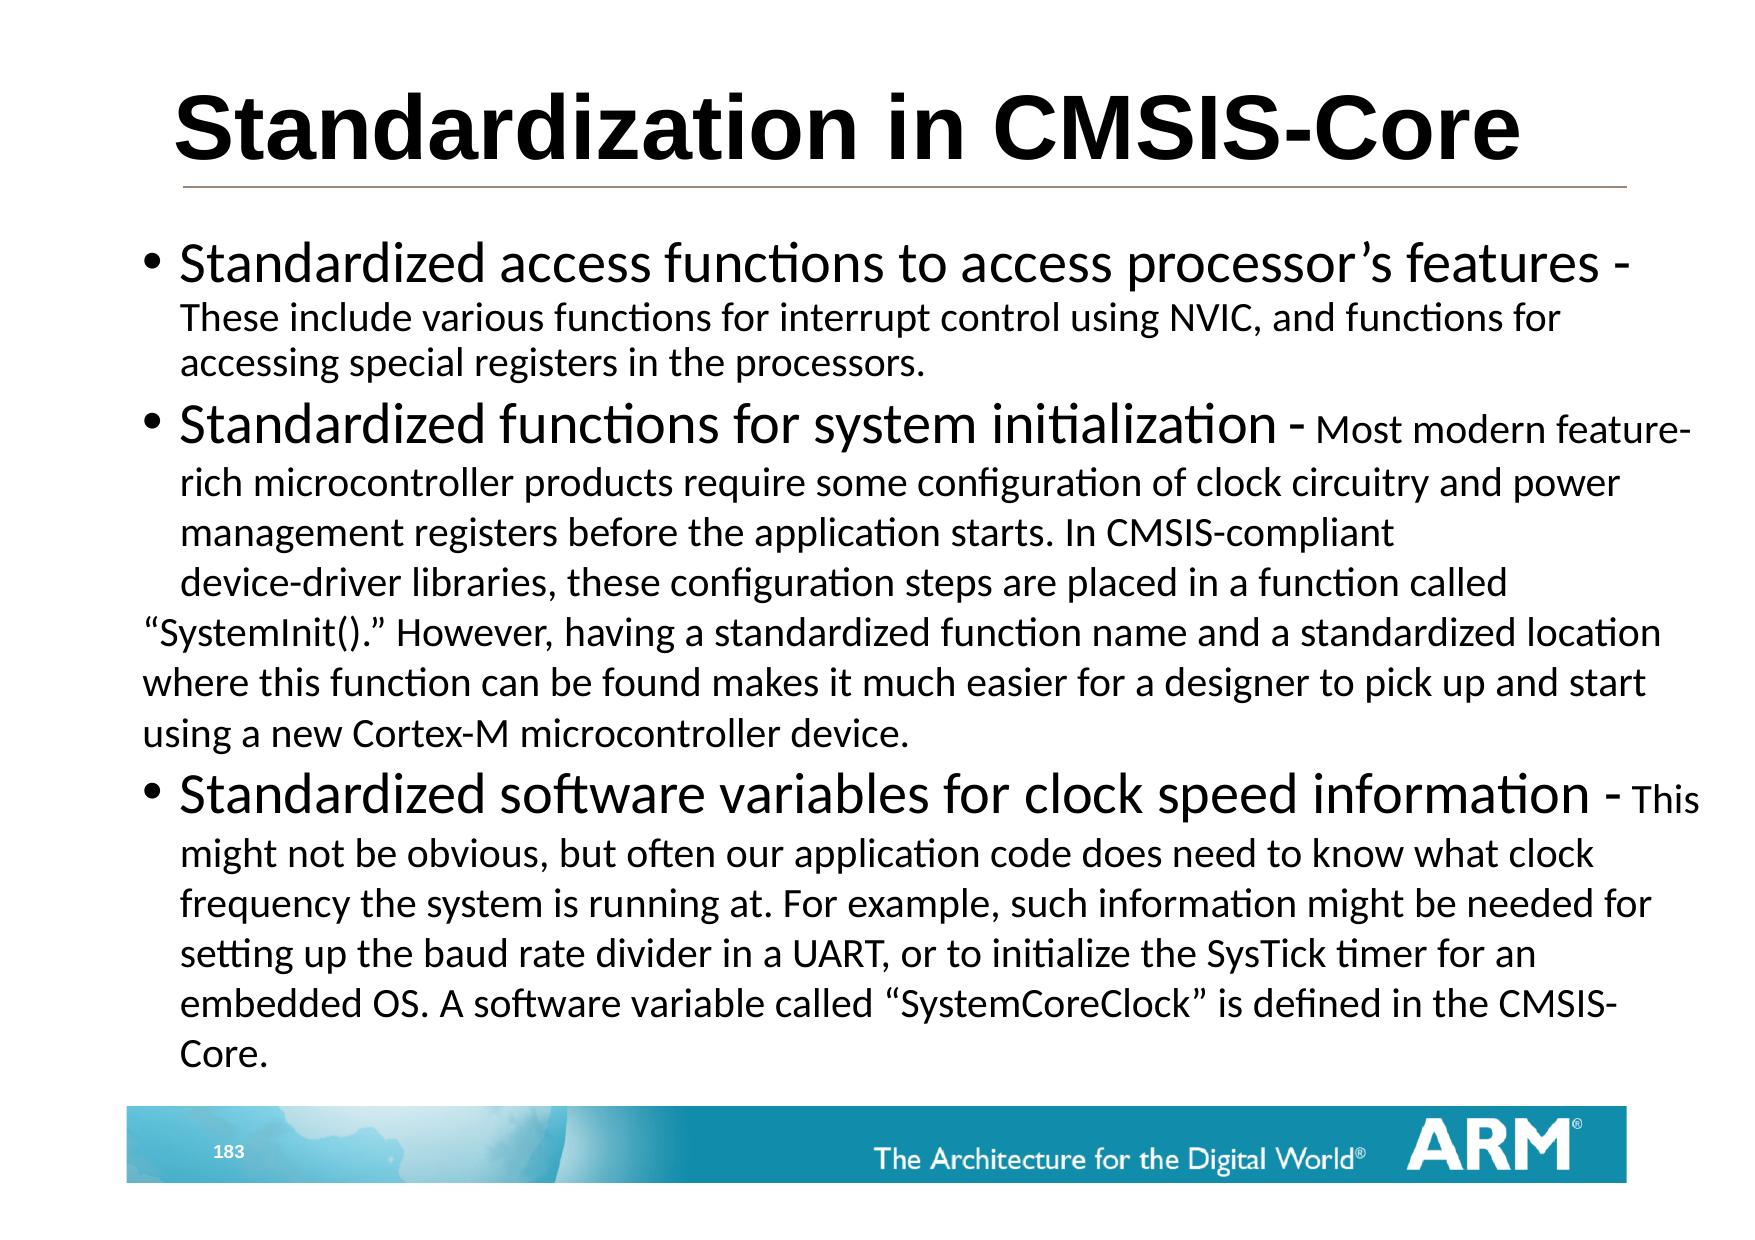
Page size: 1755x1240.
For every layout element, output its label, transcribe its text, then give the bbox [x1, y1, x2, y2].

title Standardization in CMSIS-Core [173, 80, 1581, 172]
picture [126, 1106, 1627, 1183]
slide_number 183 [198, 1139, 287, 1187]
list Standardized access functions to access processor’s features - These include various functions for interrupt control using NVIC, and functions for accessing special registers in the processors. Standardized functions for system initialization - Most modern feature-rich microcontroller products require some configuration of clock circuitry and power management registers before the application starts. In CMSIS-compliant device-driver libraries, these configuration steps are placed in a function called “SystemInit().” However, having a standardized function name and a standardized location where this function can be found makes it much easier for a designer to pick up and start using a new Cortex-M microcontroller device. Standardized software variables for clock speed information - This might not be obvious, but often our application code does need to know what clock frequency the system is running at. For example, such information might be needed for setting up the baud rate divider in a UART, or to initialize the SysTick timer for an embedded OS. A software variable called “SystemCoreClock” is defined in the CMSIS-Core. [142, 232, 1703, 1070]
